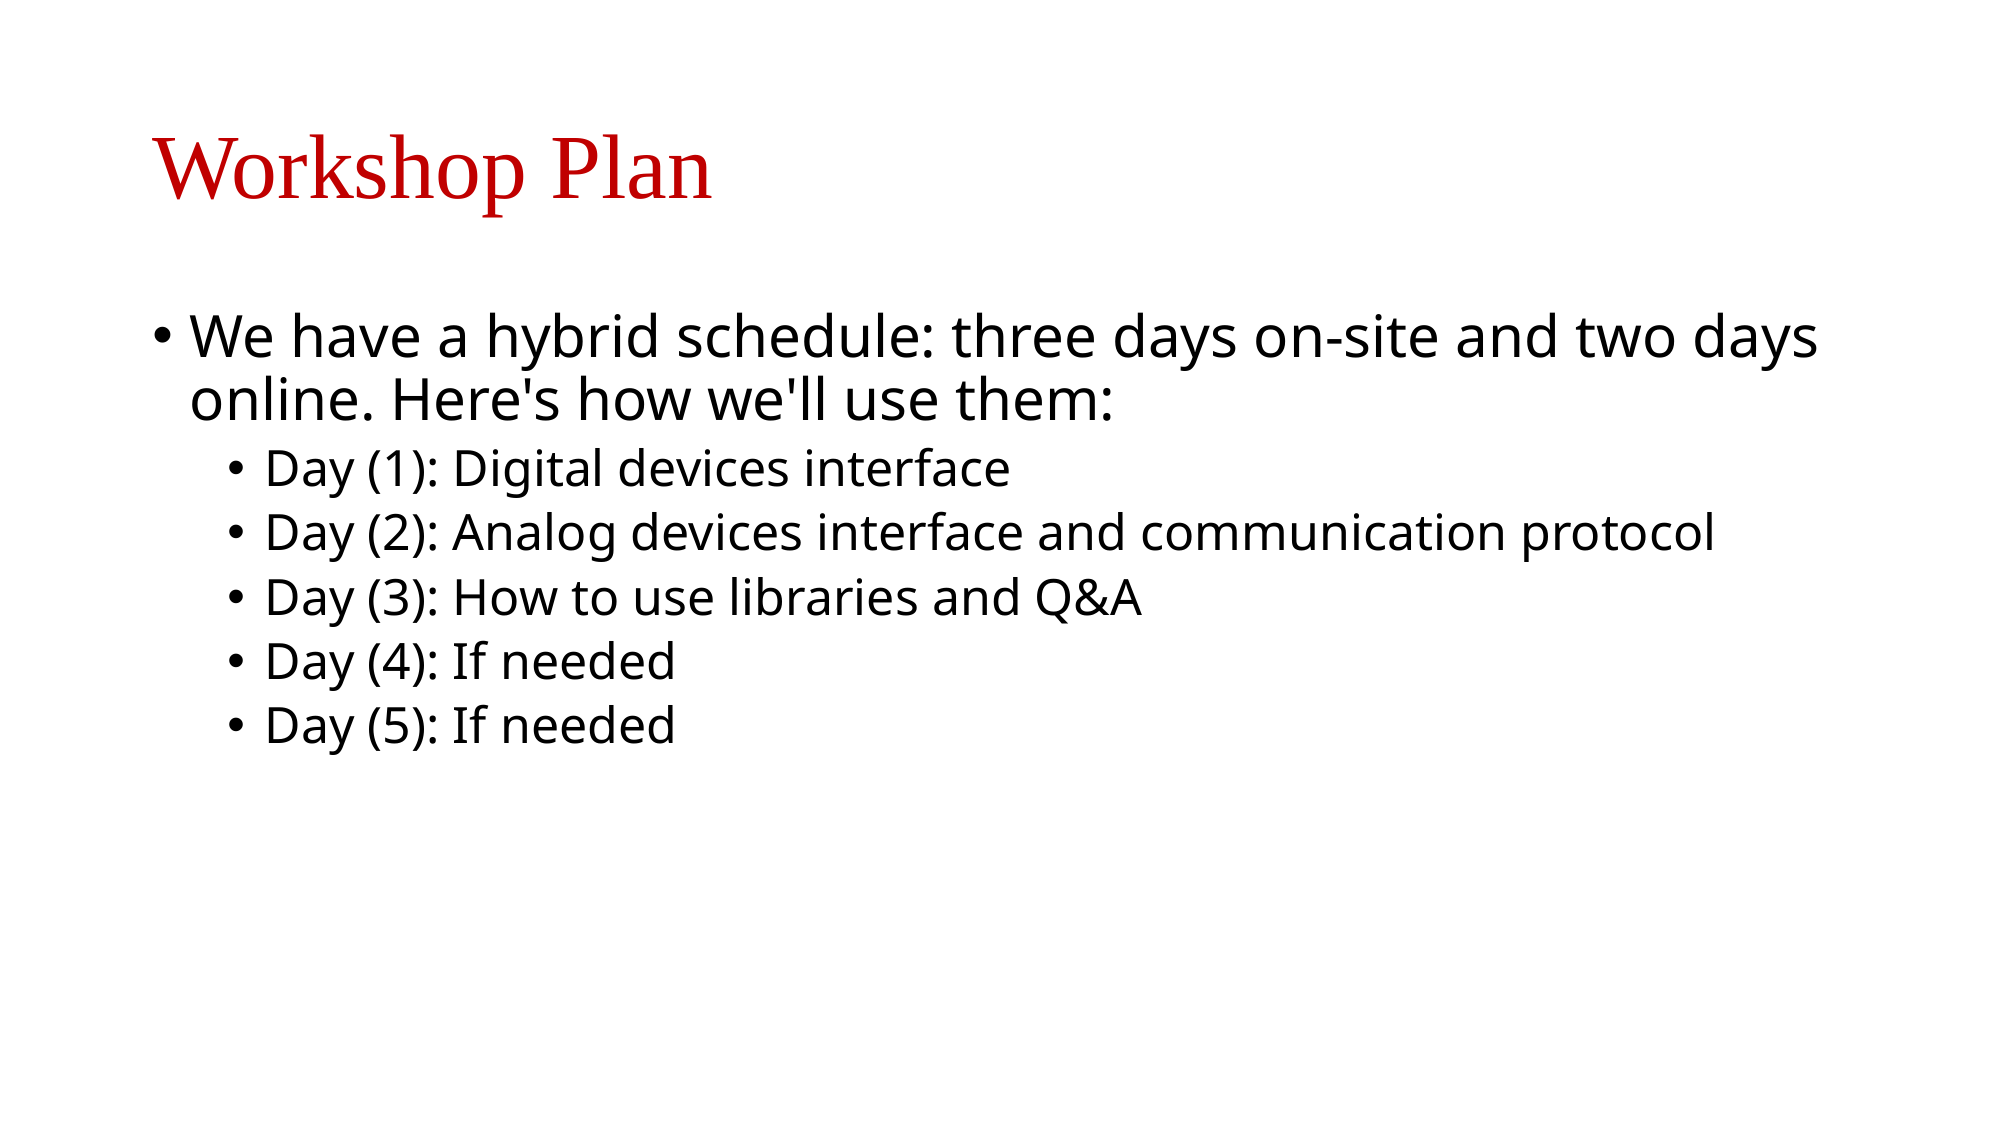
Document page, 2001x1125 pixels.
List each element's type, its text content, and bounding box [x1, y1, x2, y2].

title Workshop Plan [137, 59, 1863, 278]
list We have a hybrid schedule: three days on-site and two days online. Here's how we'll use them: Day (1): Digital devices interface Day (2): Analog devices interface and communication protocol Day (3): How to use libraries and Q&A Day (4): If needed Day (5): If needed [137, 299, 1863, 1014]
